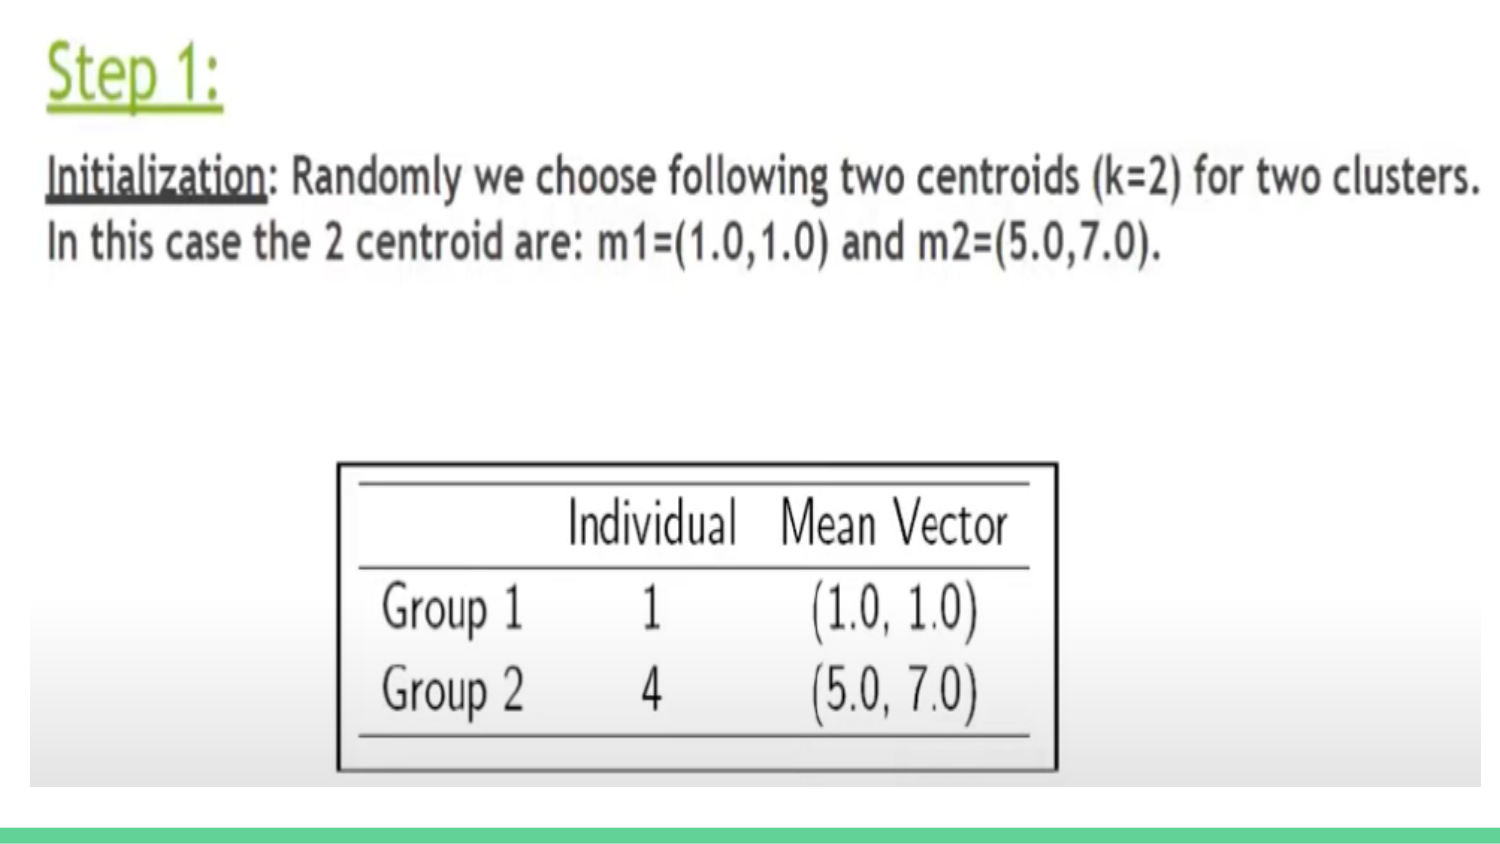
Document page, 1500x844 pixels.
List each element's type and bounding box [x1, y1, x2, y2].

picture [29, 23, 1481, 788]
